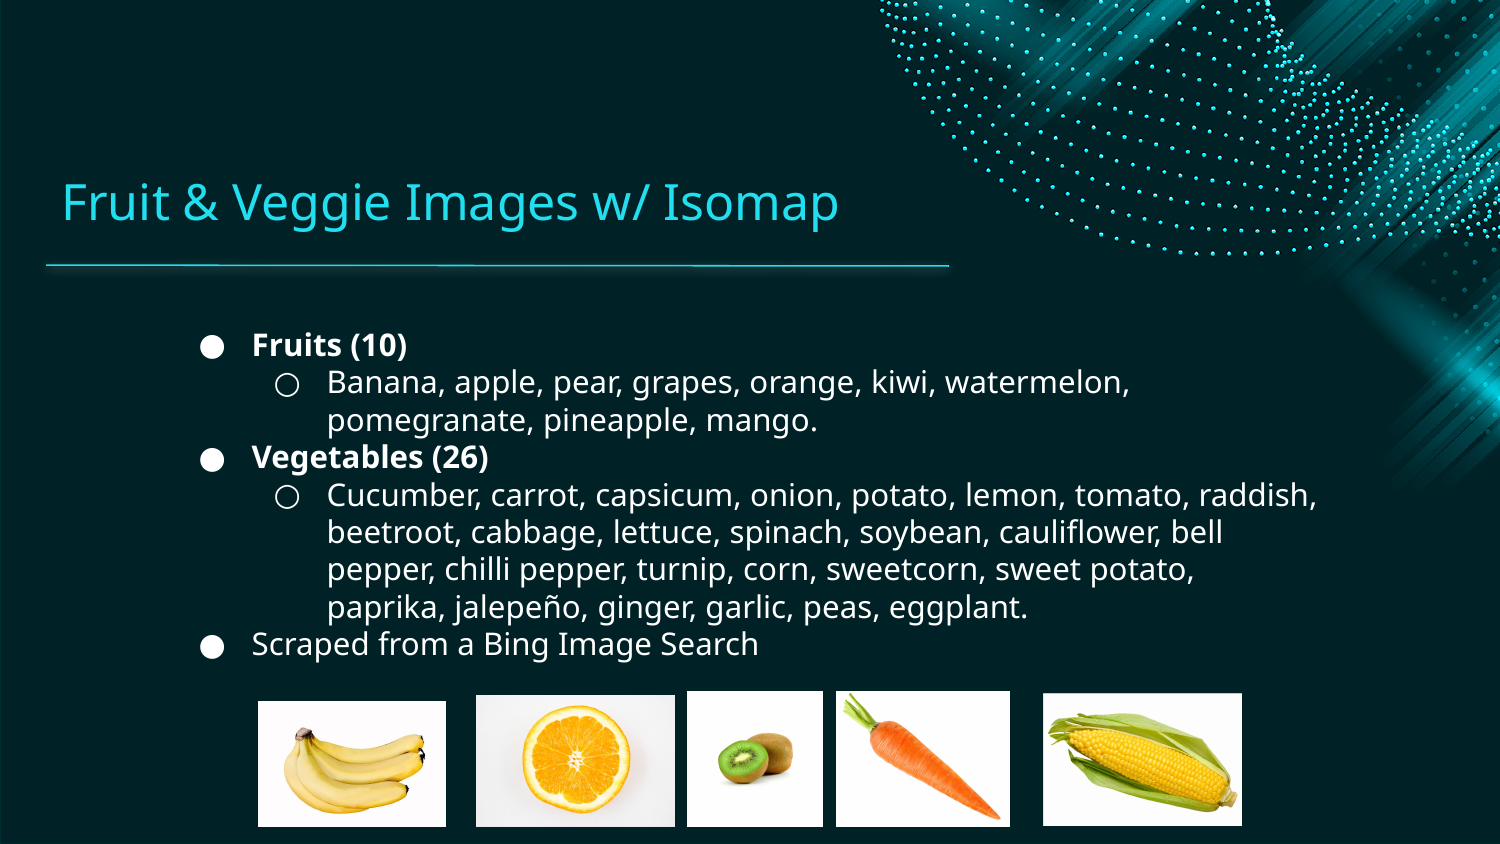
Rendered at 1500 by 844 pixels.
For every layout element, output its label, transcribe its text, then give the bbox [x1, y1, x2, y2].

title Fruit & Veggie Images w/ Isomap [46, 155, 988, 310]
list Fruits (10) Banana, apple, pear, grapes, orange, kiwi, watermelon, pomegranate, pineapple, mango. Vegetables (26) Cucumber, carrot, capsicum, onion, potato, lemon, tomato, raddish, beetroot, cabbage, lettuce, spinach, soybean, cauliflower, bell pepper, chilli pepper, turnip, corn, sweetcorn, sweet potato, paprika, jalepeño, ginger, garlic, peas, eggplant. Scraped from a Bing Image Search [161, 309, 1339, 684]
picture [0, 0, 1500, 844]
